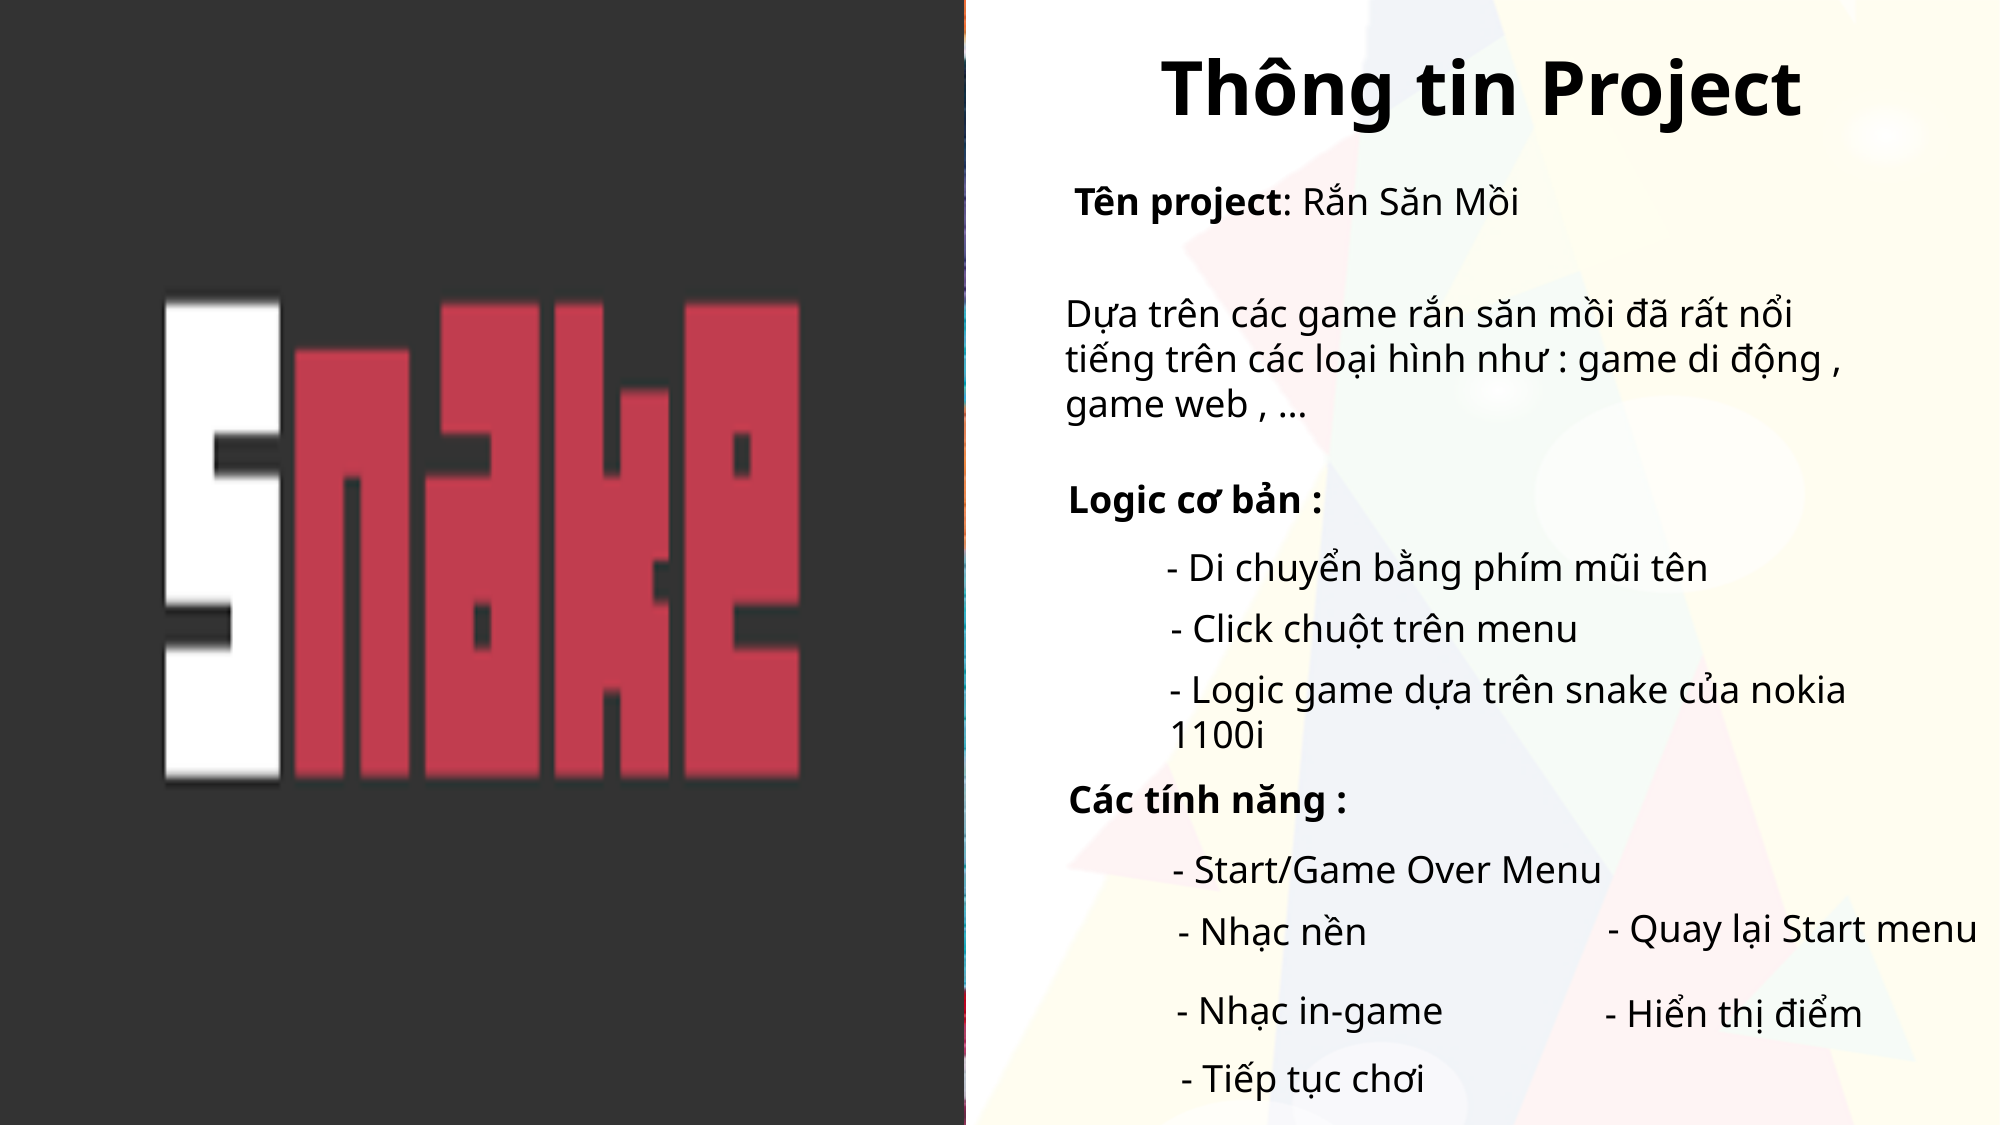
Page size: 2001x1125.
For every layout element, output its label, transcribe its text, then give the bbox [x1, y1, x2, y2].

text_box - Nhạc in-game [1161, 979, 1469, 1040]
text_box Dựa trên các game rắn săn mồi đã rất nổi tiếng trên các loại hình như : game di động , game web , … [1050, 282, 1883, 433]
picture [0, 0, 2000, 1125]
text_box Thông tin Project [1041, 19, 1923, 148]
text_box - Tiếp tục chơi [1165, 1048, 1441, 1108]
text_box - Hiển thị điểm [1590, 982, 1879, 1043]
text_box Các tính năng : [1053, 769, 1363, 829]
text_box Tên project: Rắn Săn Mồi [1059, 171, 1536, 231]
text_box - Quay lại Start menu [1593, 897, 1994, 958]
text_box - Logic game dựa trên snake của nokia 1100i [1154, 658, 1863, 764]
text_box - Click chuột trên menu [1155, 597, 1594, 658]
text_box - Di chuyển bằng phím mũi tên [1151, 536, 1725, 597]
text_box Logic cơ bản : [1053, 468, 1338, 529]
text_box - Nhạc nền [1163, 900, 1383, 960]
text_box - Start/Game Over Menu [1157, 838, 1628, 898]
